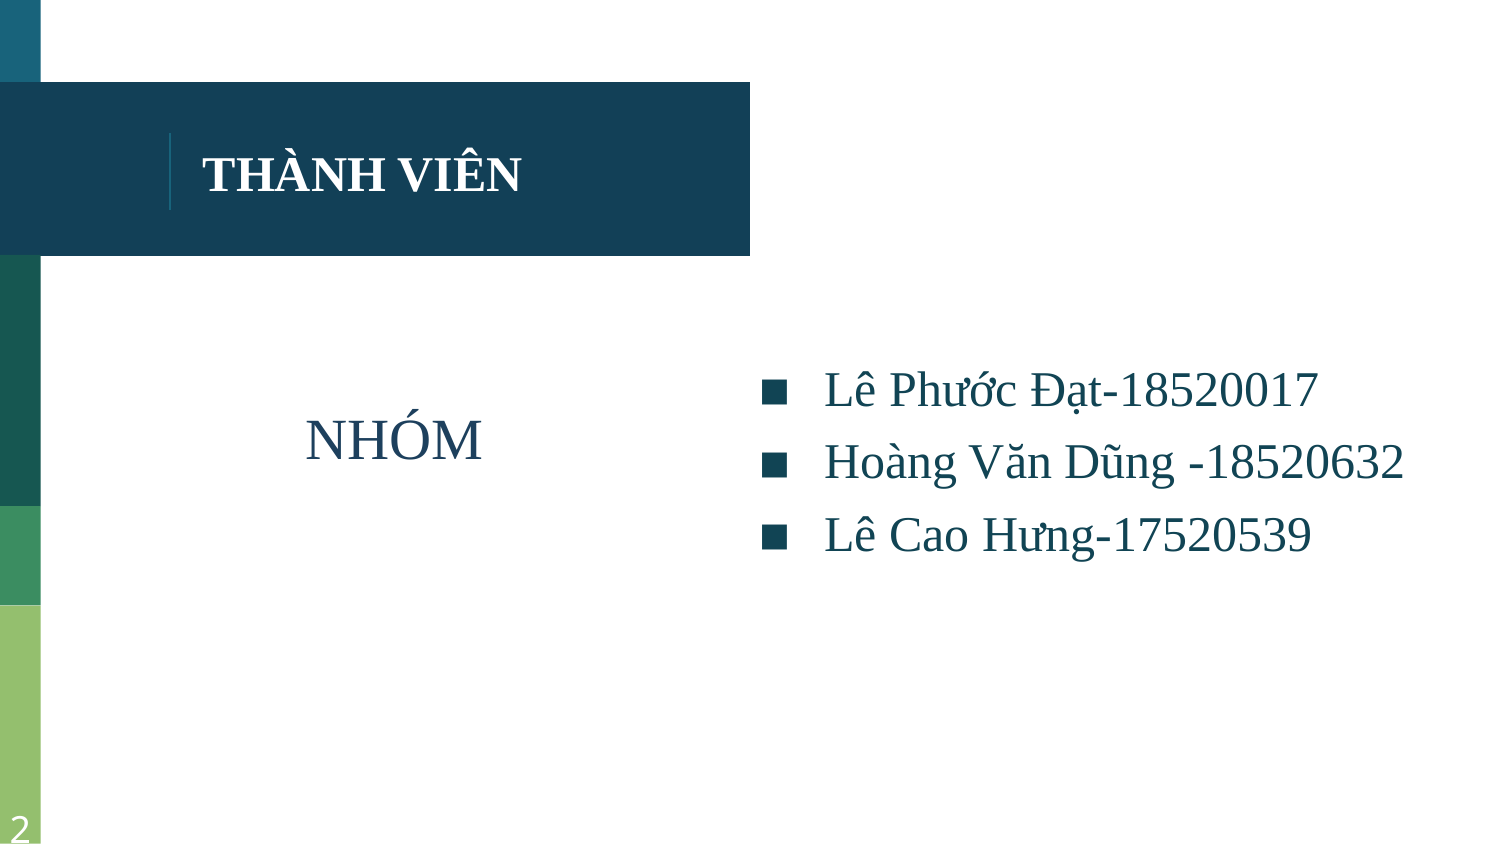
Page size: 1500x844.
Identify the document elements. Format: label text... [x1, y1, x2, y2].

slide_number 2 [0, 790, 49, 844]
text_box NHÓM [105, 393, 698, 479]
list Lê Phước Đạt-18520017 Hoàng Văn Dũng -18520632 Lê Cao Hưng-17520539 [734, 273, 1488, 791]
title THÀNH VIÊN [187, 87, 715, 256]
